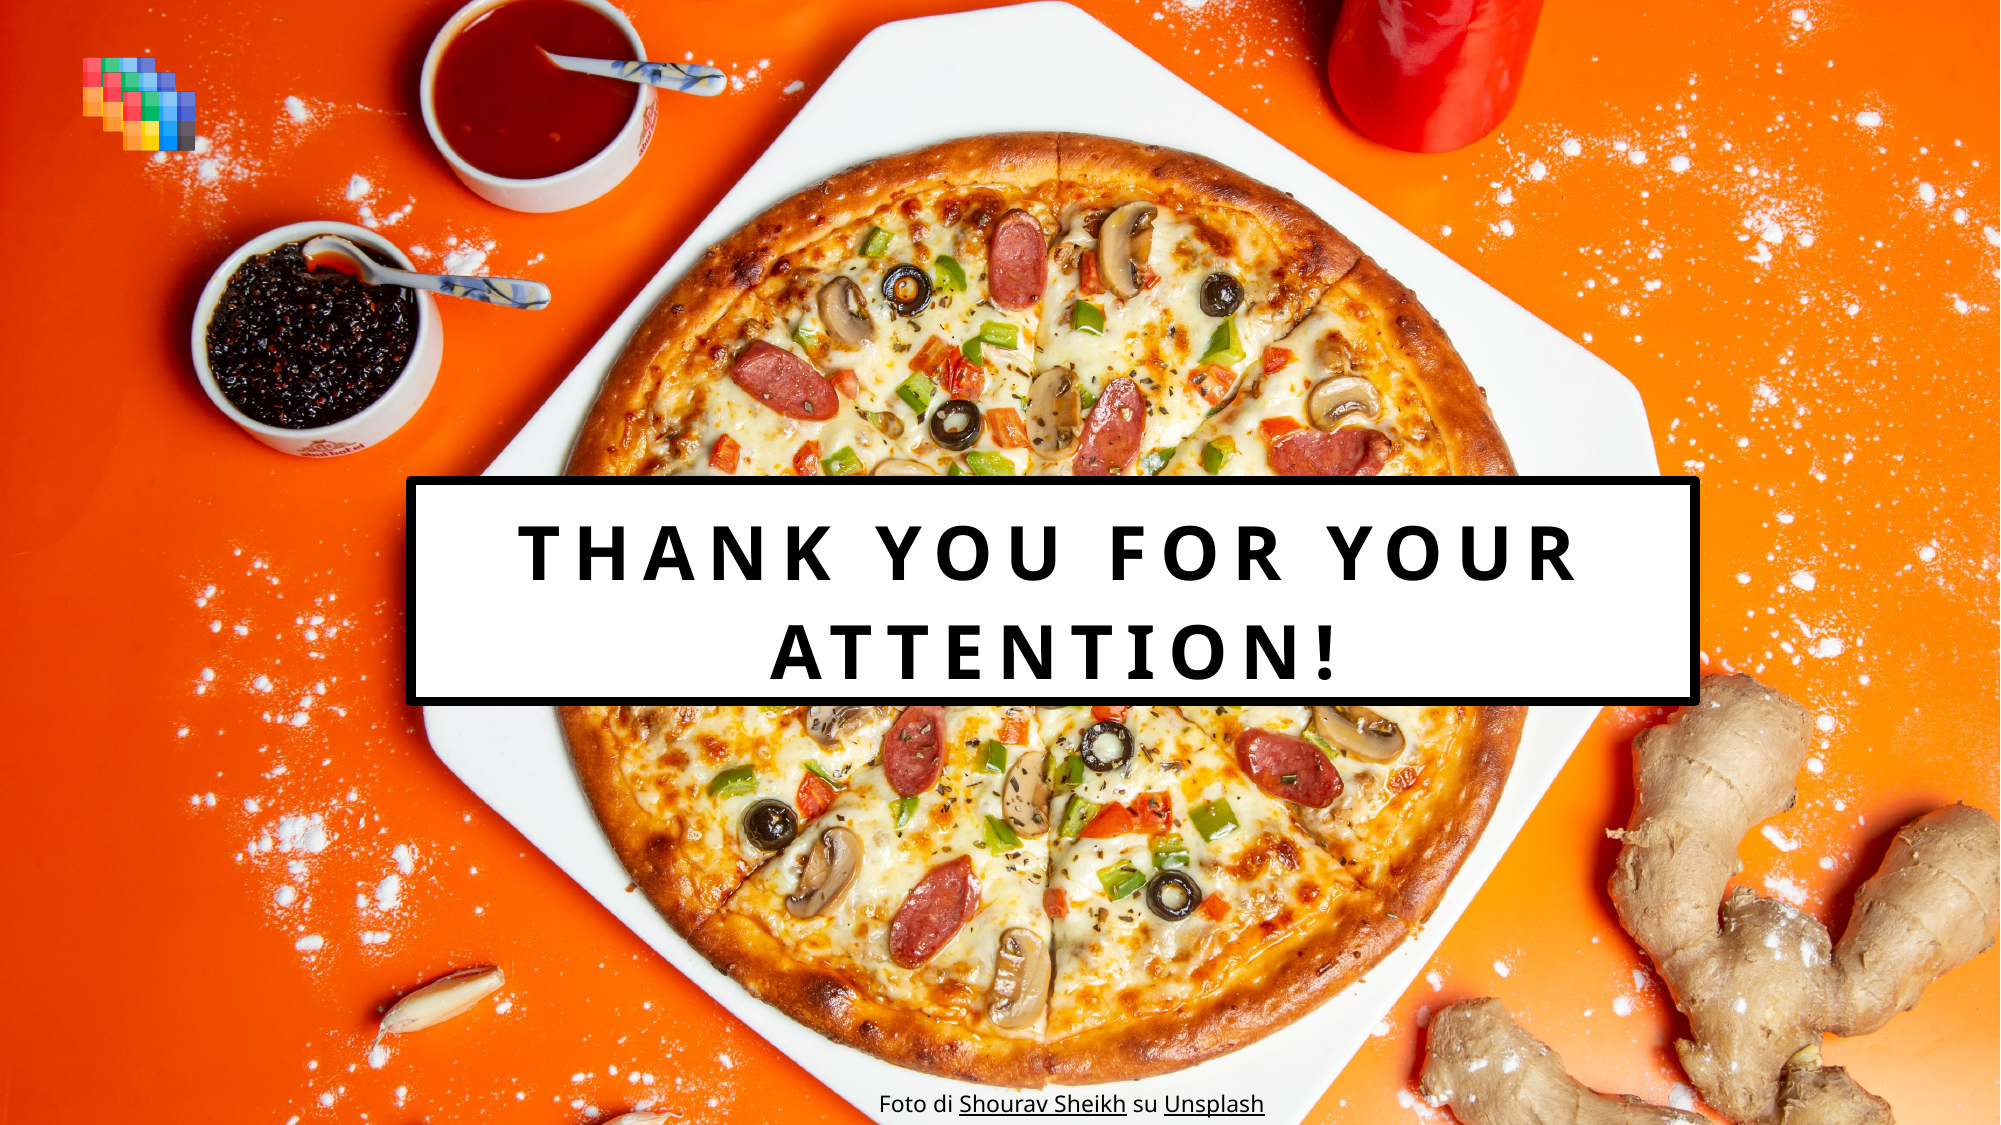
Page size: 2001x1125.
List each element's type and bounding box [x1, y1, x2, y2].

text_box [83, 51, 195, 157]
list [0, 0, 2000, 1125]
